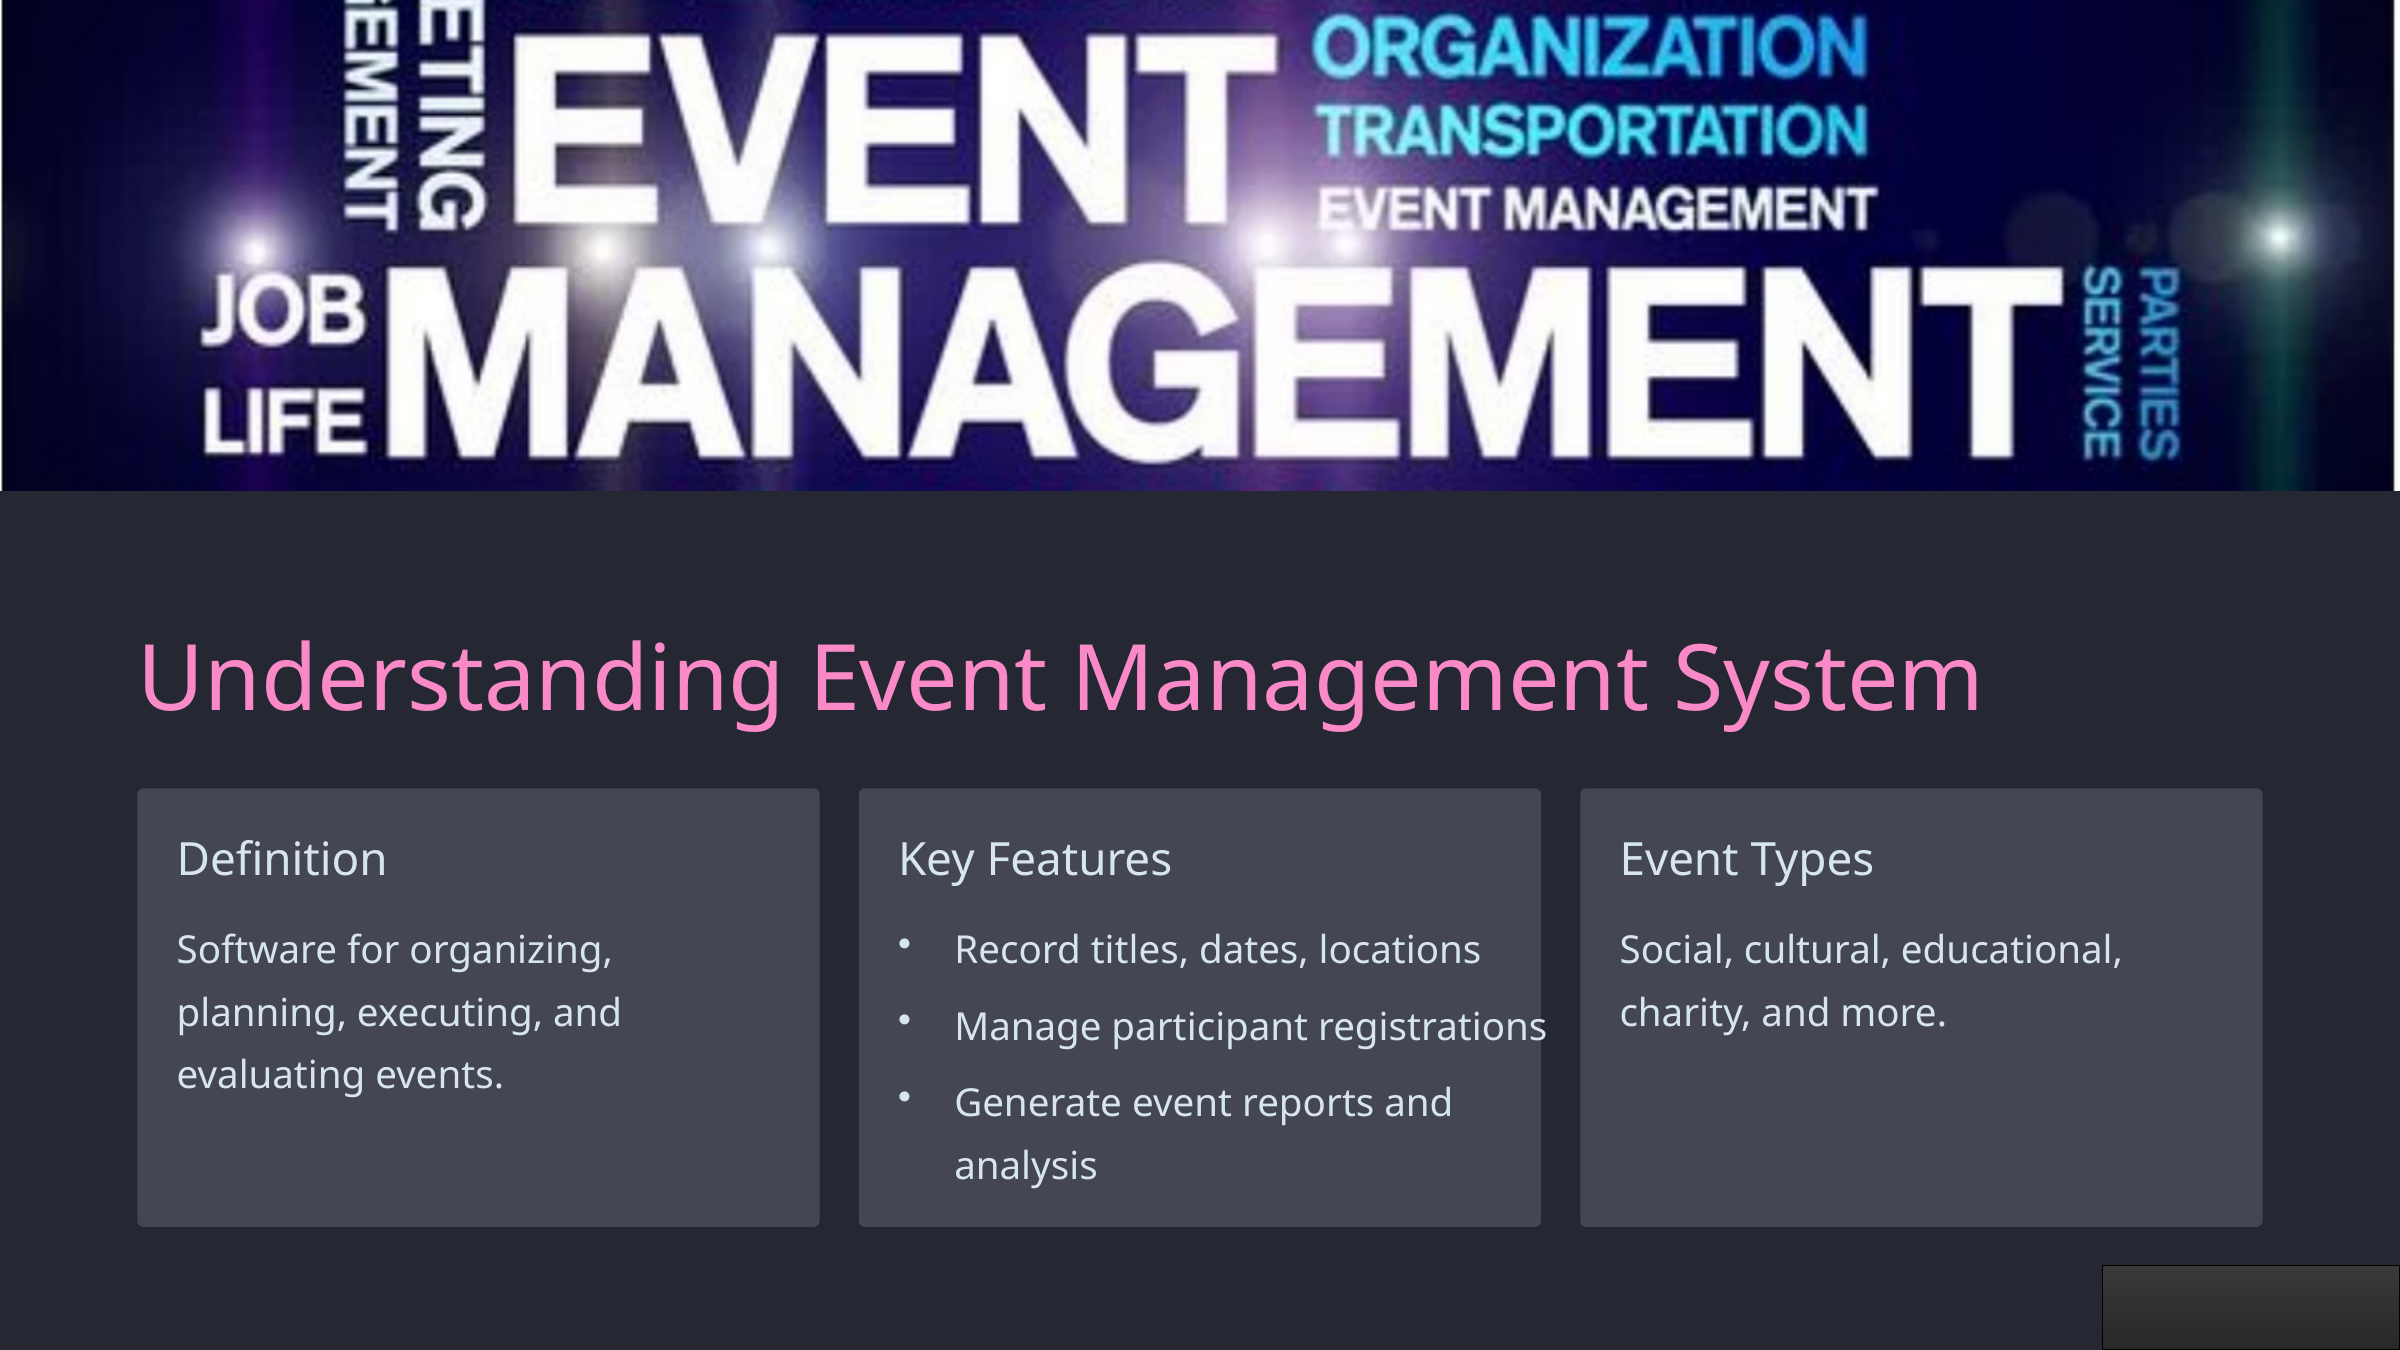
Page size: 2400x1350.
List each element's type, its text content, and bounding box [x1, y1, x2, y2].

picture [0, 0, 2400, 491]
text_box [2102, 1265, 2400, 1350]
text_box Key Features [898, 827, 1361, 886]
text_box Manage participant registrations [898, 985, 1502, 1049]
text_box Generate event reports and analysis [898, 1061, 1502, 1188]
text_box Record titles, dates, locations [898, 908, 1502, 972]
text_box Event Types [1619, 827, 2082, 886]
text_box [1580, 788, 2263, 1227]
text_box [137, 788, 820, 1227]
text_box Software for organizing, planning, executing, and evaluating events. [176, 908, 781, 1035]
text_box Understanding Event Management System [137, 613, 1969, 730]
text_box Definition [176, 827, 639, 886]
text_box Social, cultural, educational, charity, and more. [1619, 908, 2224, 1035]
text_box [858, 788, 1542, 1227]
